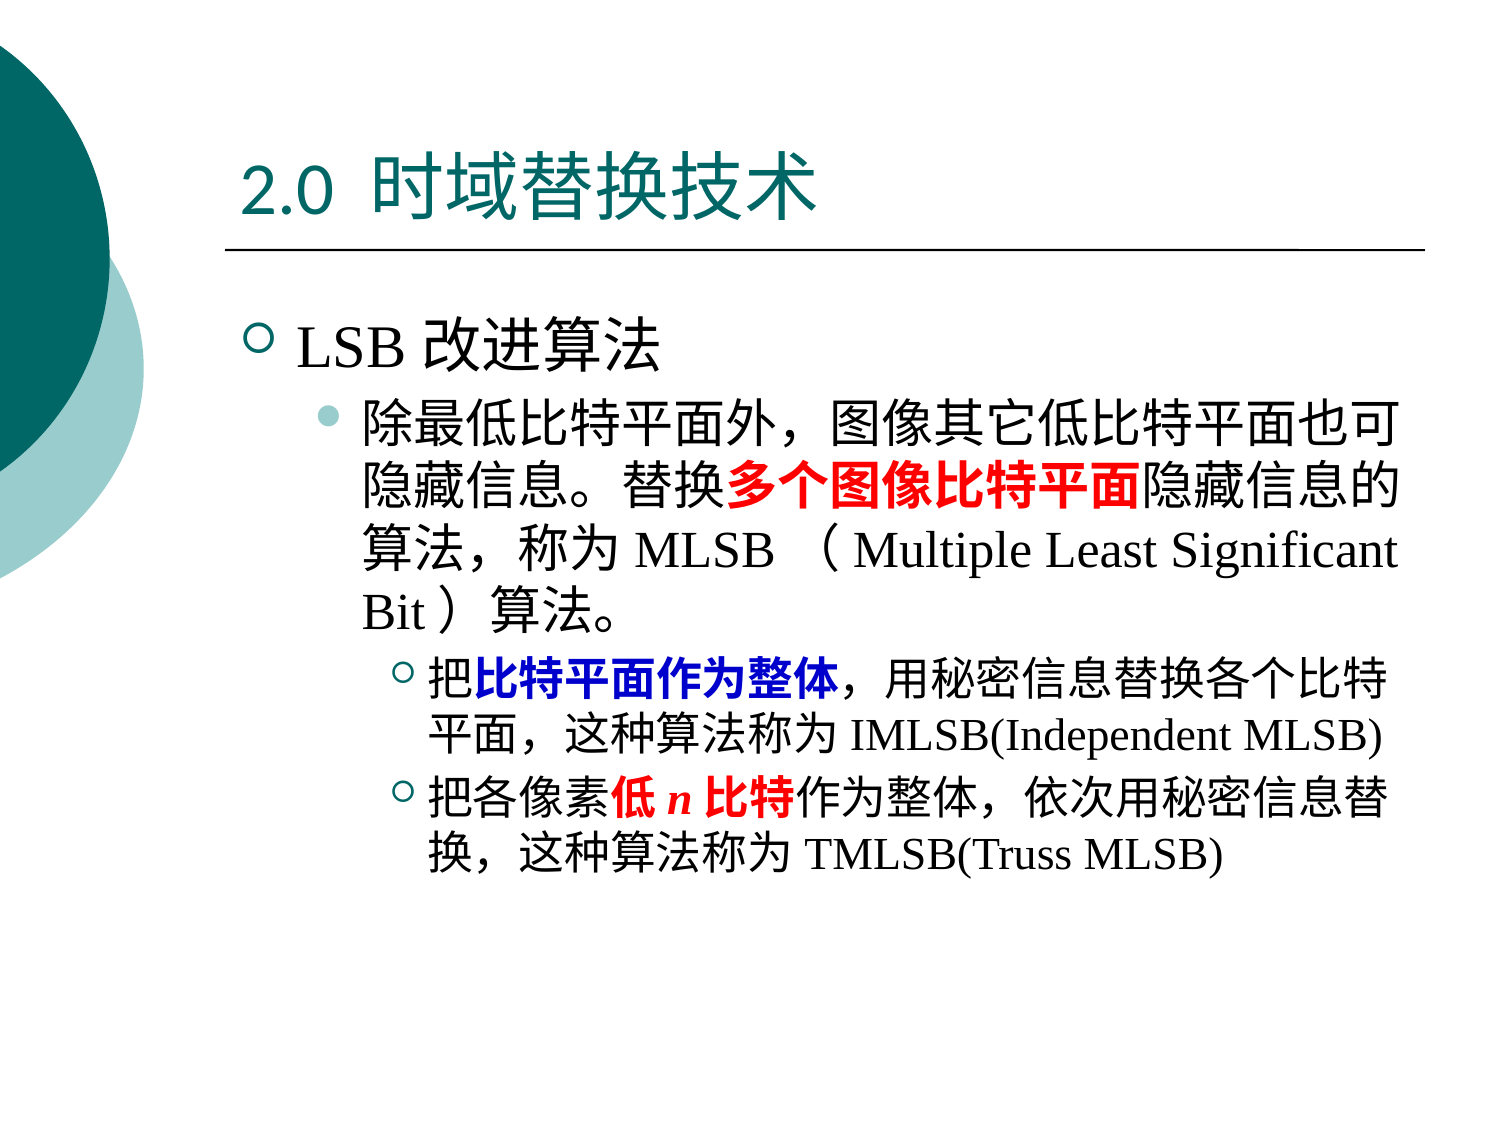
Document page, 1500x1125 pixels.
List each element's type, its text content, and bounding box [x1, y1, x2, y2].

list LSB改进算法 除最低比特平面外，图像其它低比特平面也可隐藏信息。替换多个图像比特平面隐藏信息的算法，称为MLSB（Multiple Least Significant Bit）算法。 把比特平面作为整体，用秘密信息替换各个比特平面，这种算法称为IMLSB(Independent MLSB) 把各像素低n比特作为整体，依次用秘密信息替换，这种算法称为TMLSB(Truss MLSB) [224, 299, 1425, 975]
title 2.0 时域替换技术 [224, 49, 1425, 237]
